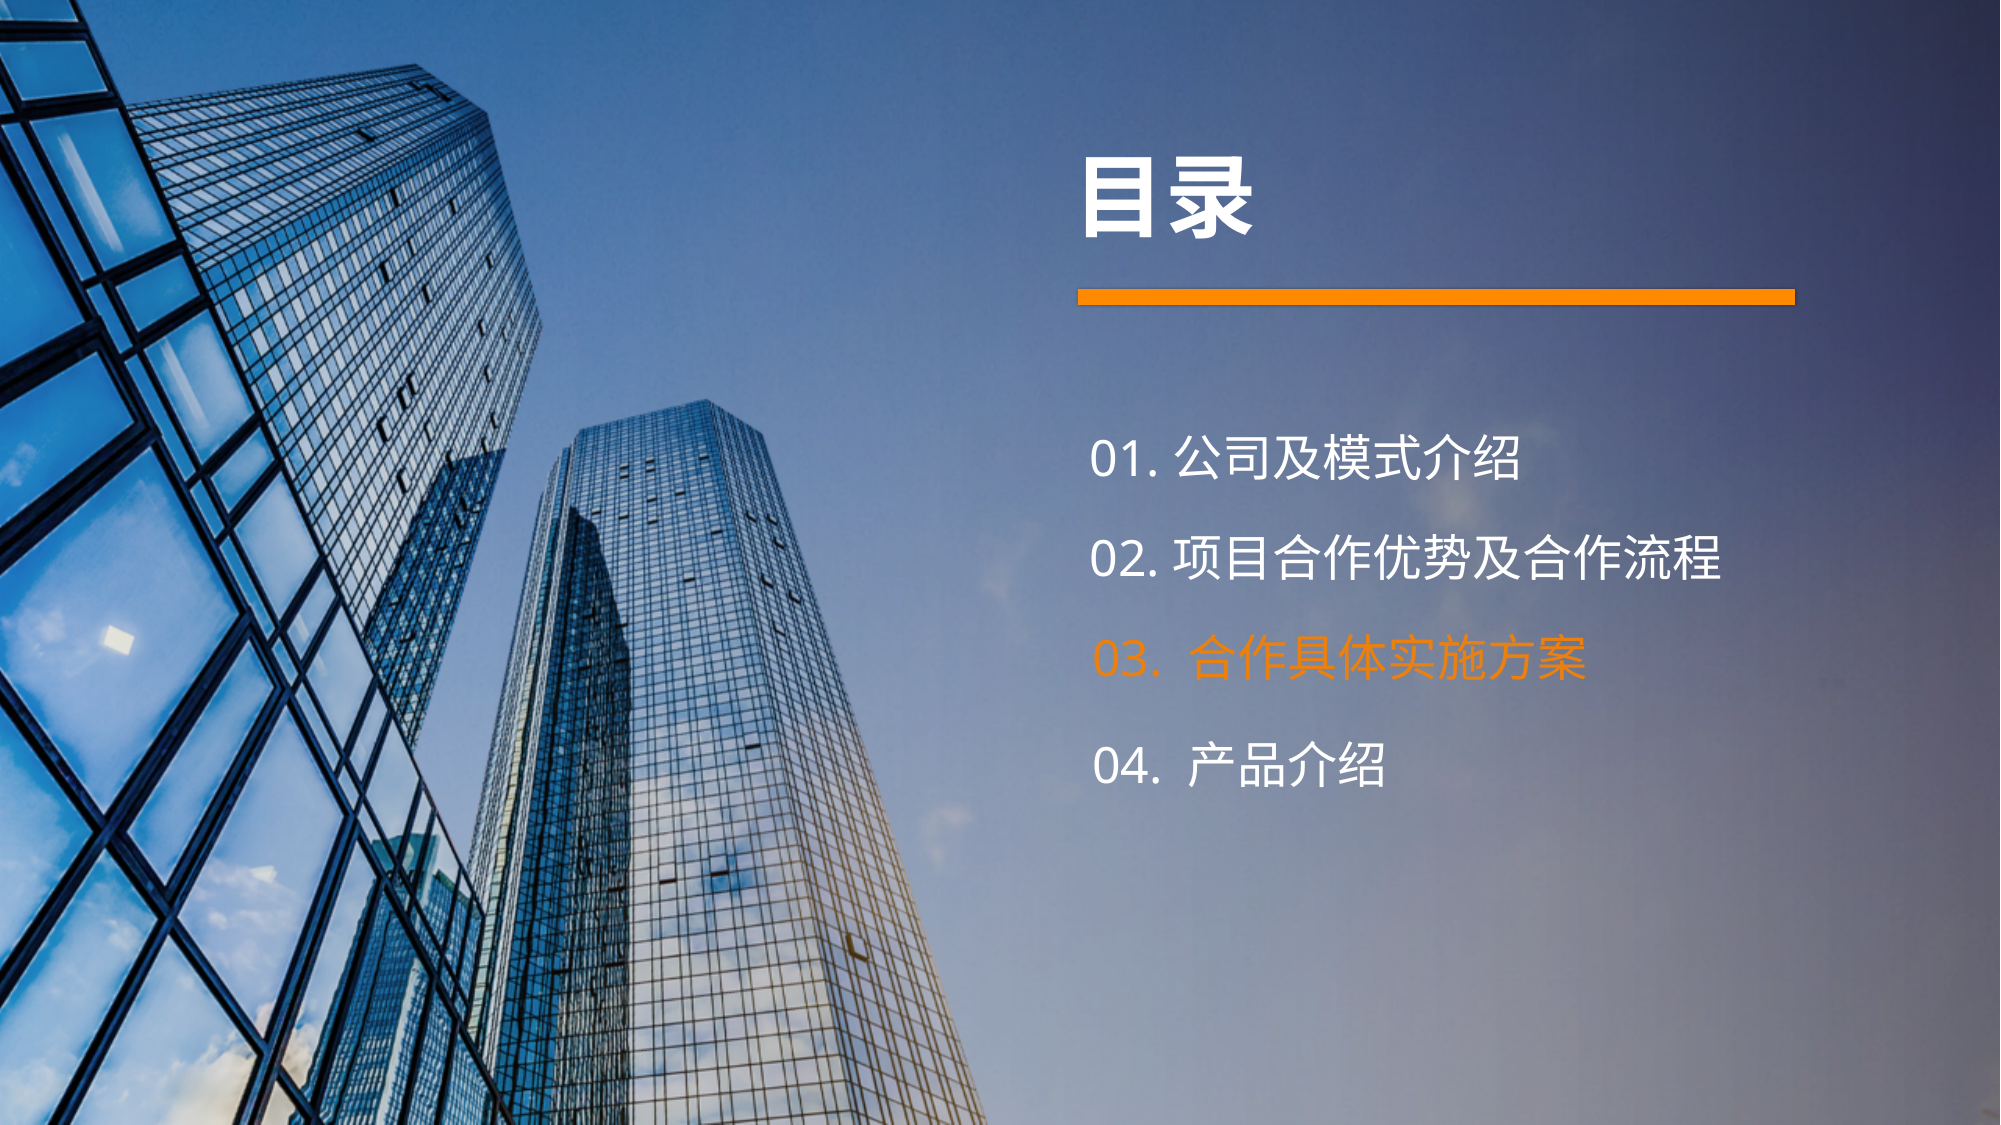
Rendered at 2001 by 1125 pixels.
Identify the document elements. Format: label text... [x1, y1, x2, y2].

text_box 03. 合作具体实施方案 [1077, 618, 1954, 694]
text_box 目录 [1073, 160, 1819, 249]
text_box 01.公司及模式介绍 [1075, 419, 1795, 495]
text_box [1077, 288, 1795, 305]
text_box 04. 产品介绍 [1077, 725, 1941, 802]
picture [0, 0, 2000, 1125]
text_box 02.项目合作优势及合作流程 [1075, 518, 1837, 595]
